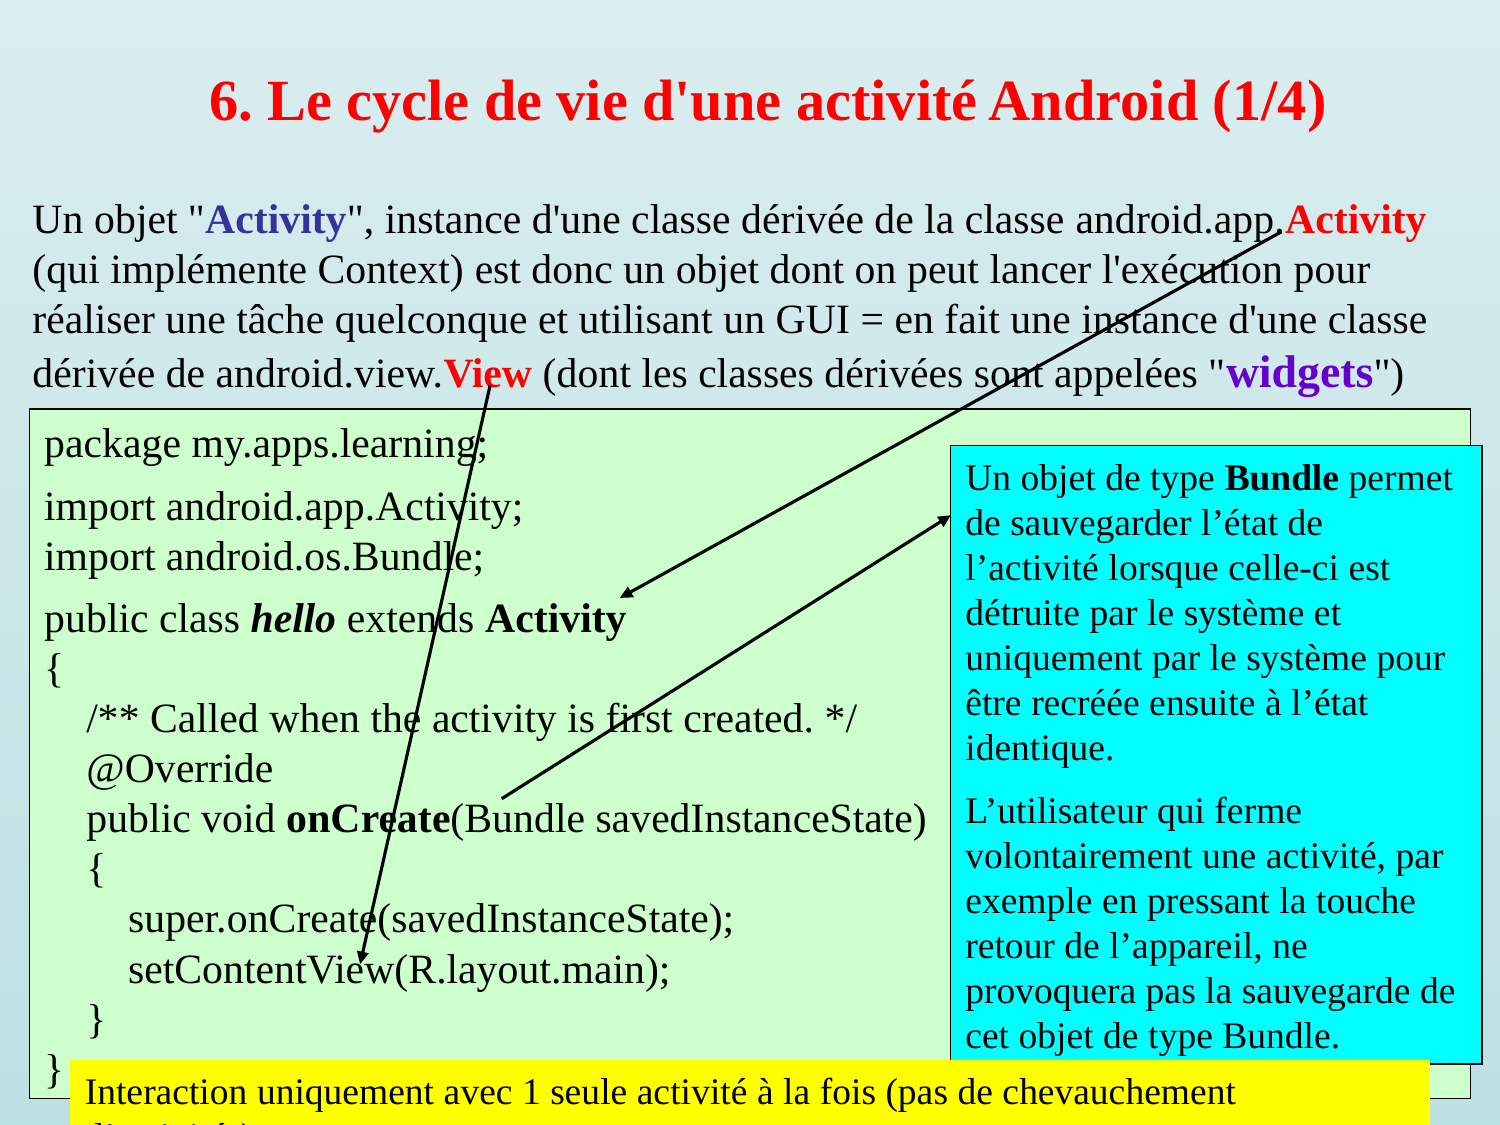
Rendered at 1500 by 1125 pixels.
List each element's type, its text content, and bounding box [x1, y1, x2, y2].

text_box [501, 515, 951, 799]
text_box [356, 385, 491, 965]
text_box Un objet de type Bundle permet de sauvegarder l’état de l’activité lorsque celle-ci est détruite par le système et uniquement par le système pour être recréée ensuite à l’état identique. L’utilisateur qui ferme volontairement une activité, par exemple en pressant la touche retour de l’appareil, ne provoquera pas la sauvegarde de cet objet de type Bundle. [950, 445, 1483, 1064]
text_box Interaction uniquement avec 1 seule activité à la fois (pas de chevauchement d’activités) [70, 1059, 1430, 1125]
text_box 6. Le cycle de vie d'une activité Android (1/4) [194, 54, 1459, 140]
text_box package my.apps.learning; import android.app.Activity; import android.os.Bundle; public class hello extends Activity { /** Called when the activity is first created. */ @Override public void onCreate(Bundle savedInstanceState) { super.onCreate(savedInstanceState); setContentView(R.layout.main); } } [29, 408, 1471, 1099]
text_box Un objet "Activity", instance d'une classe dérivée de la classe android.app.Activity (qui implémente Context) est donc un objet dont on peut lancer l'exécution pour réaliser une tâche quelconque et utilisant un GUI = en fait une instance d'une classe dérivée de android.view.View (dont les classes dérivées sont appelées "widgets") [17, 184, 1477, 405]
text_box [620, 231, 1282, 598]
